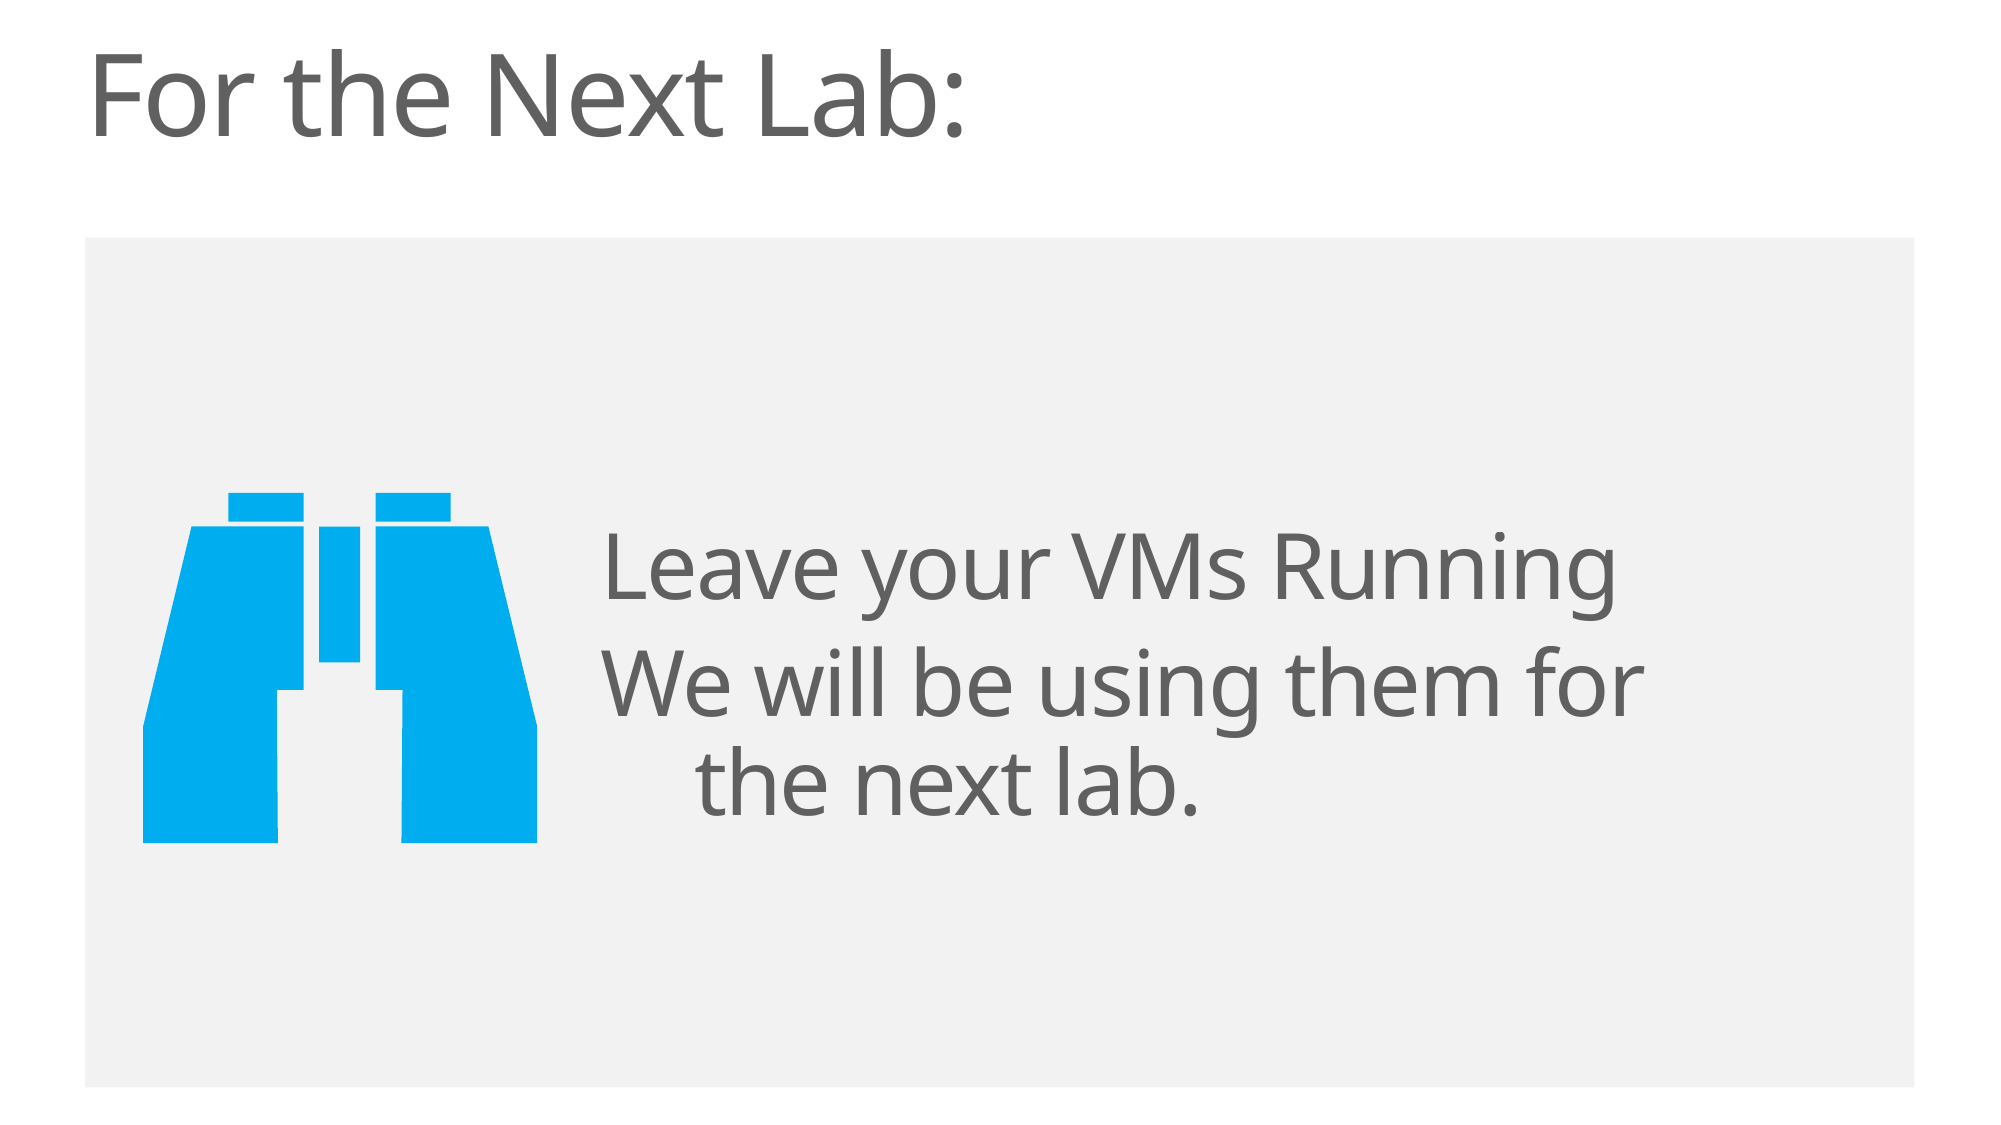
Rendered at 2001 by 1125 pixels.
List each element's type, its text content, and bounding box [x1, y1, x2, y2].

subtitle Leave your VMs Running We will be using them for the next lab. [570, 486, 1711, 840]
list For the Next Lab: [85, 37, 1915, 162]
